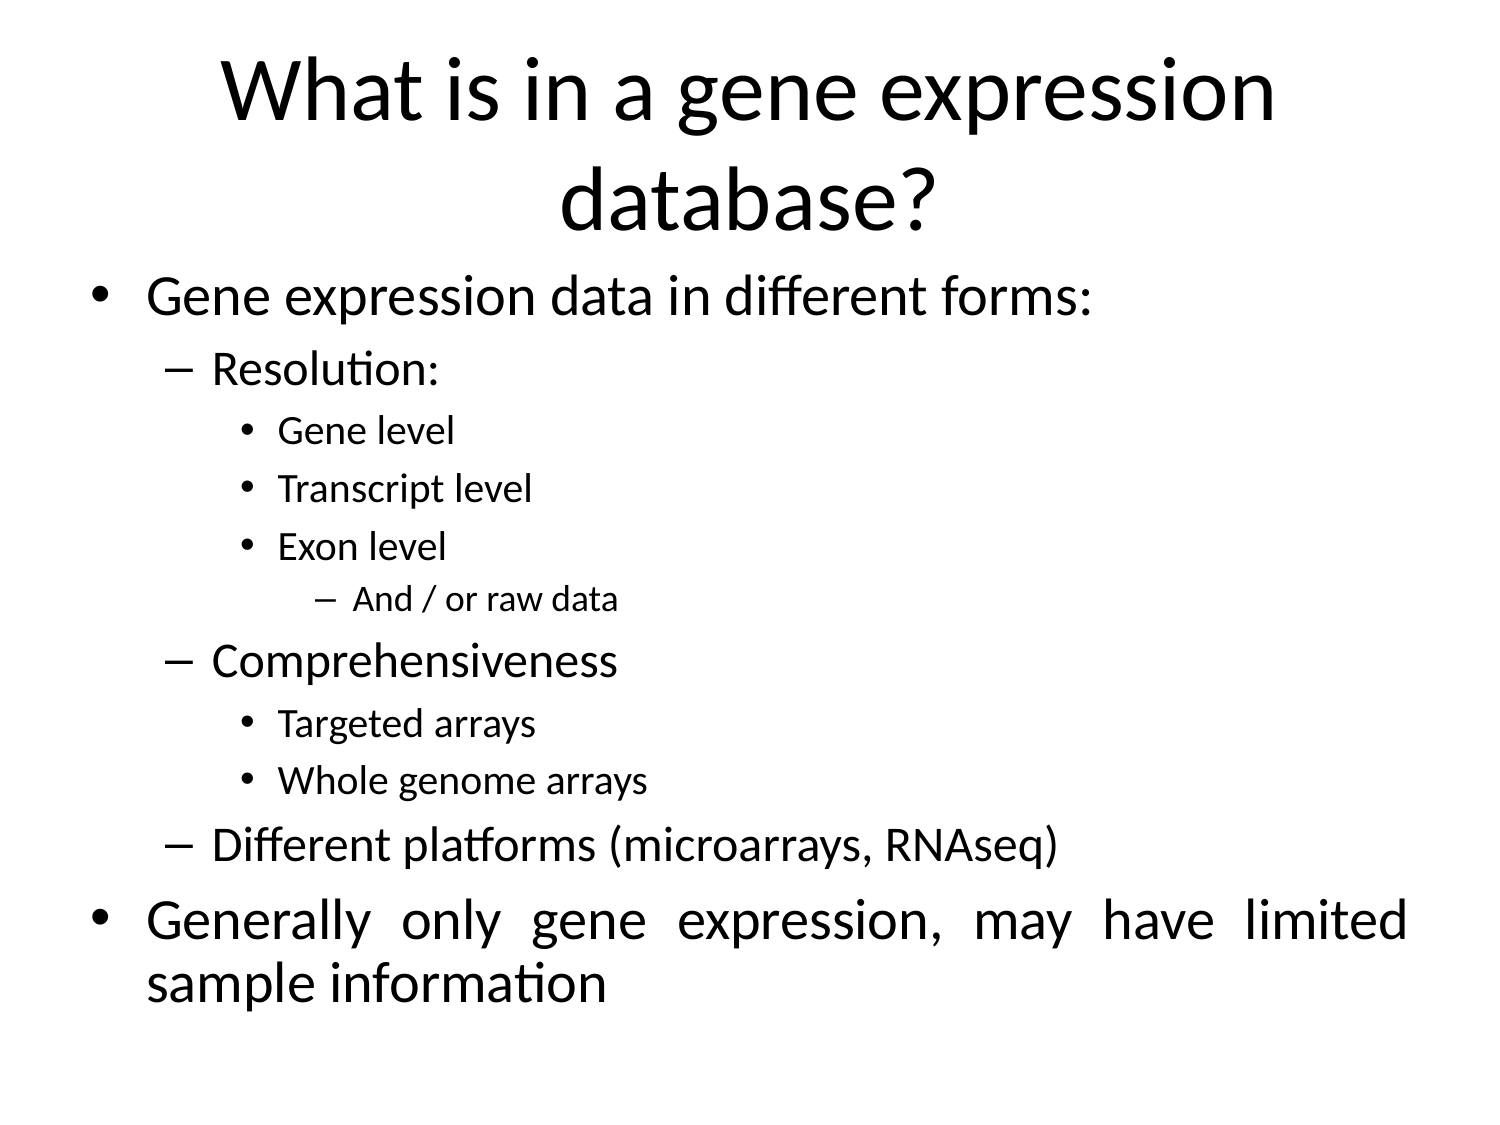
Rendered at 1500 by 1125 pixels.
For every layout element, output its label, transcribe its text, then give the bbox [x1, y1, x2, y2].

title What is in a gene expression database? [75, 45, 1425, 233]
list Gene expression data in different forms: Resolution: Gene level Transcript level Exon level And / or raw data Comprehensiveness Targeted arrays Whole genome arrays Different platforms (microarrays, RNAseq) Generally only gene expression, may have limited sample information [75, 257, 1425, 1000]
